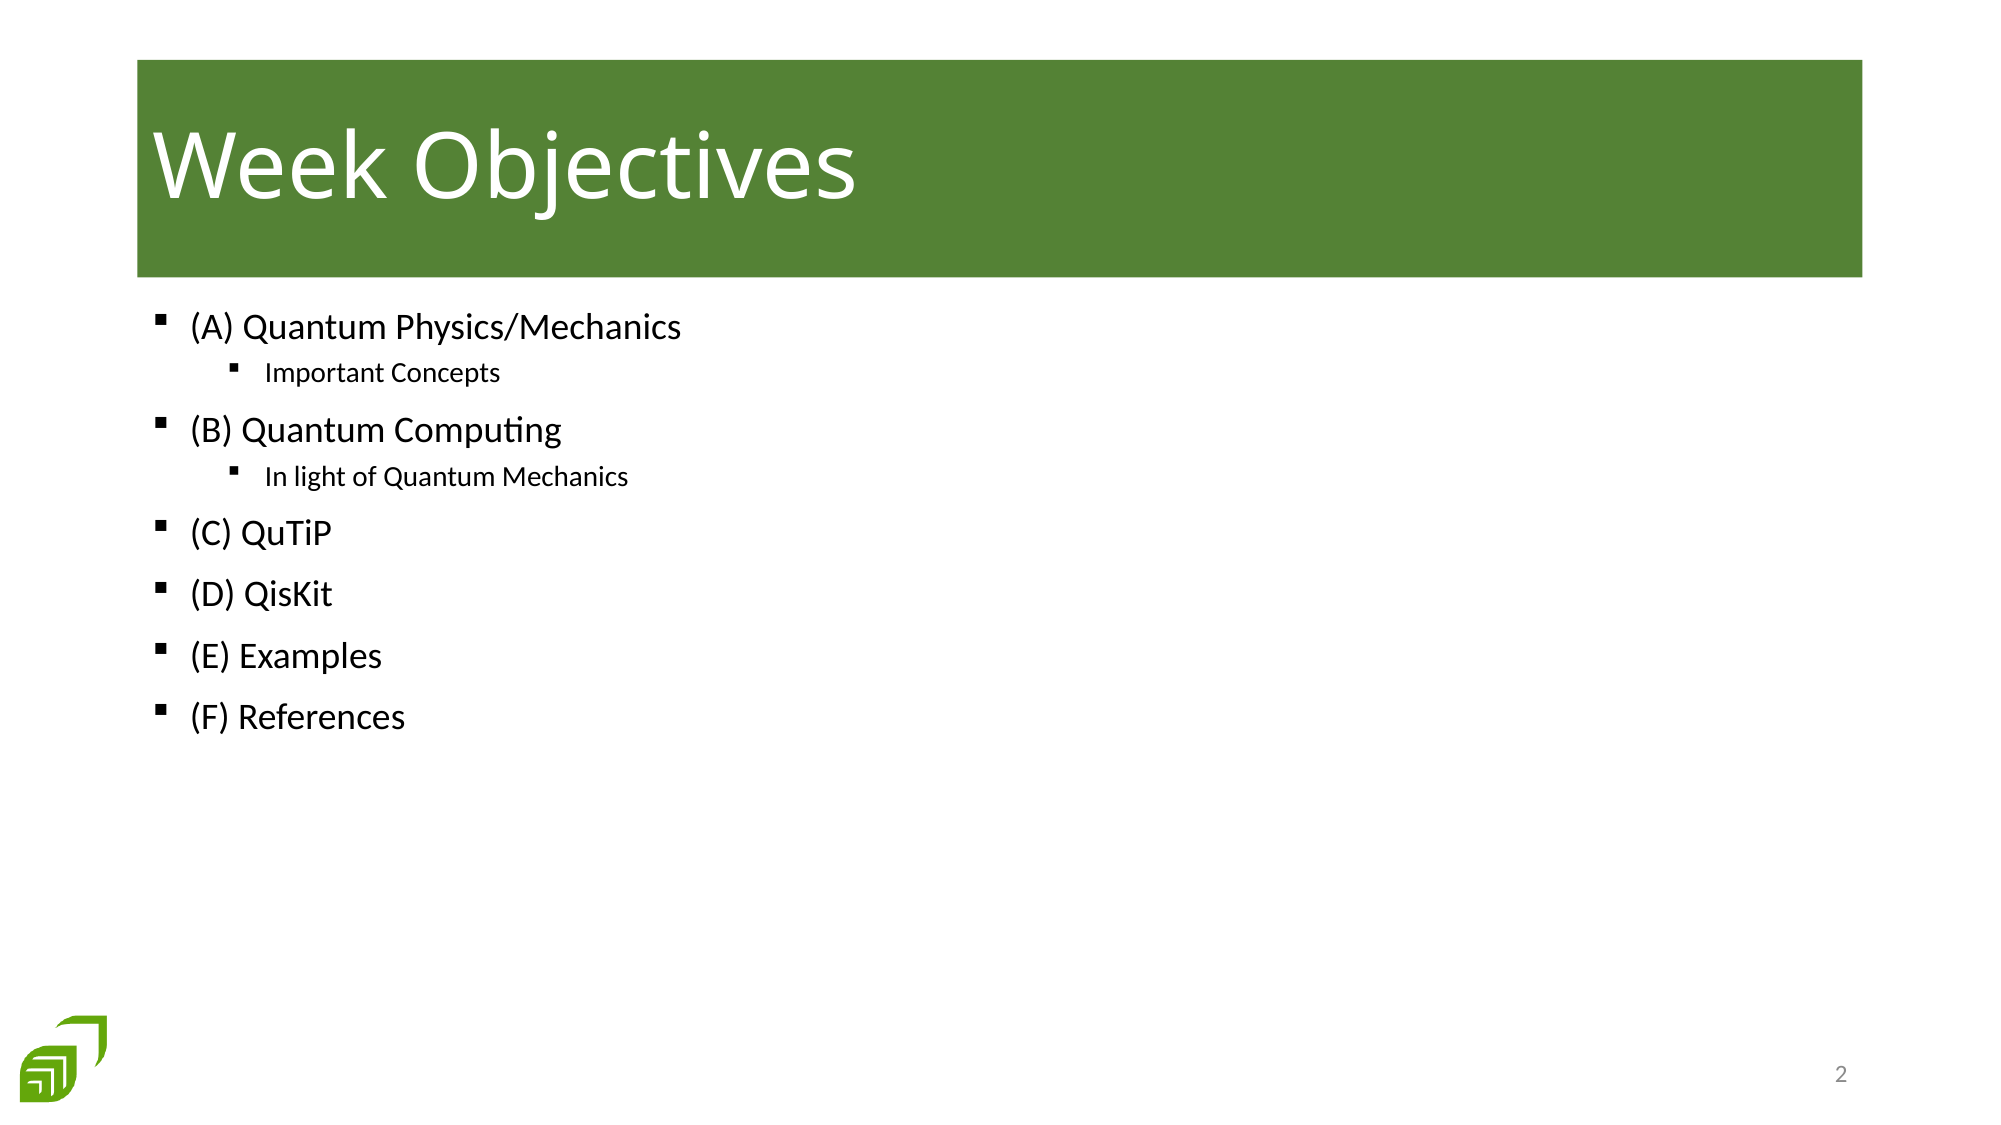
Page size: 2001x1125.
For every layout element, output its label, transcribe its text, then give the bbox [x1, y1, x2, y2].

slide_number 1 [1412, 1042, 1863, 1103]
picture [16, 1013, 464, 1125]
list (A) Quantum Physics/Mechanics Important Concepts (B) Quantum Computing In light of Quantum Mechanics (C) QuTiP (D) QisKit (E) Examples (F) References [137, 299, 1863, 1014]
title Week Objectives [137, 59, 1863, 278]
